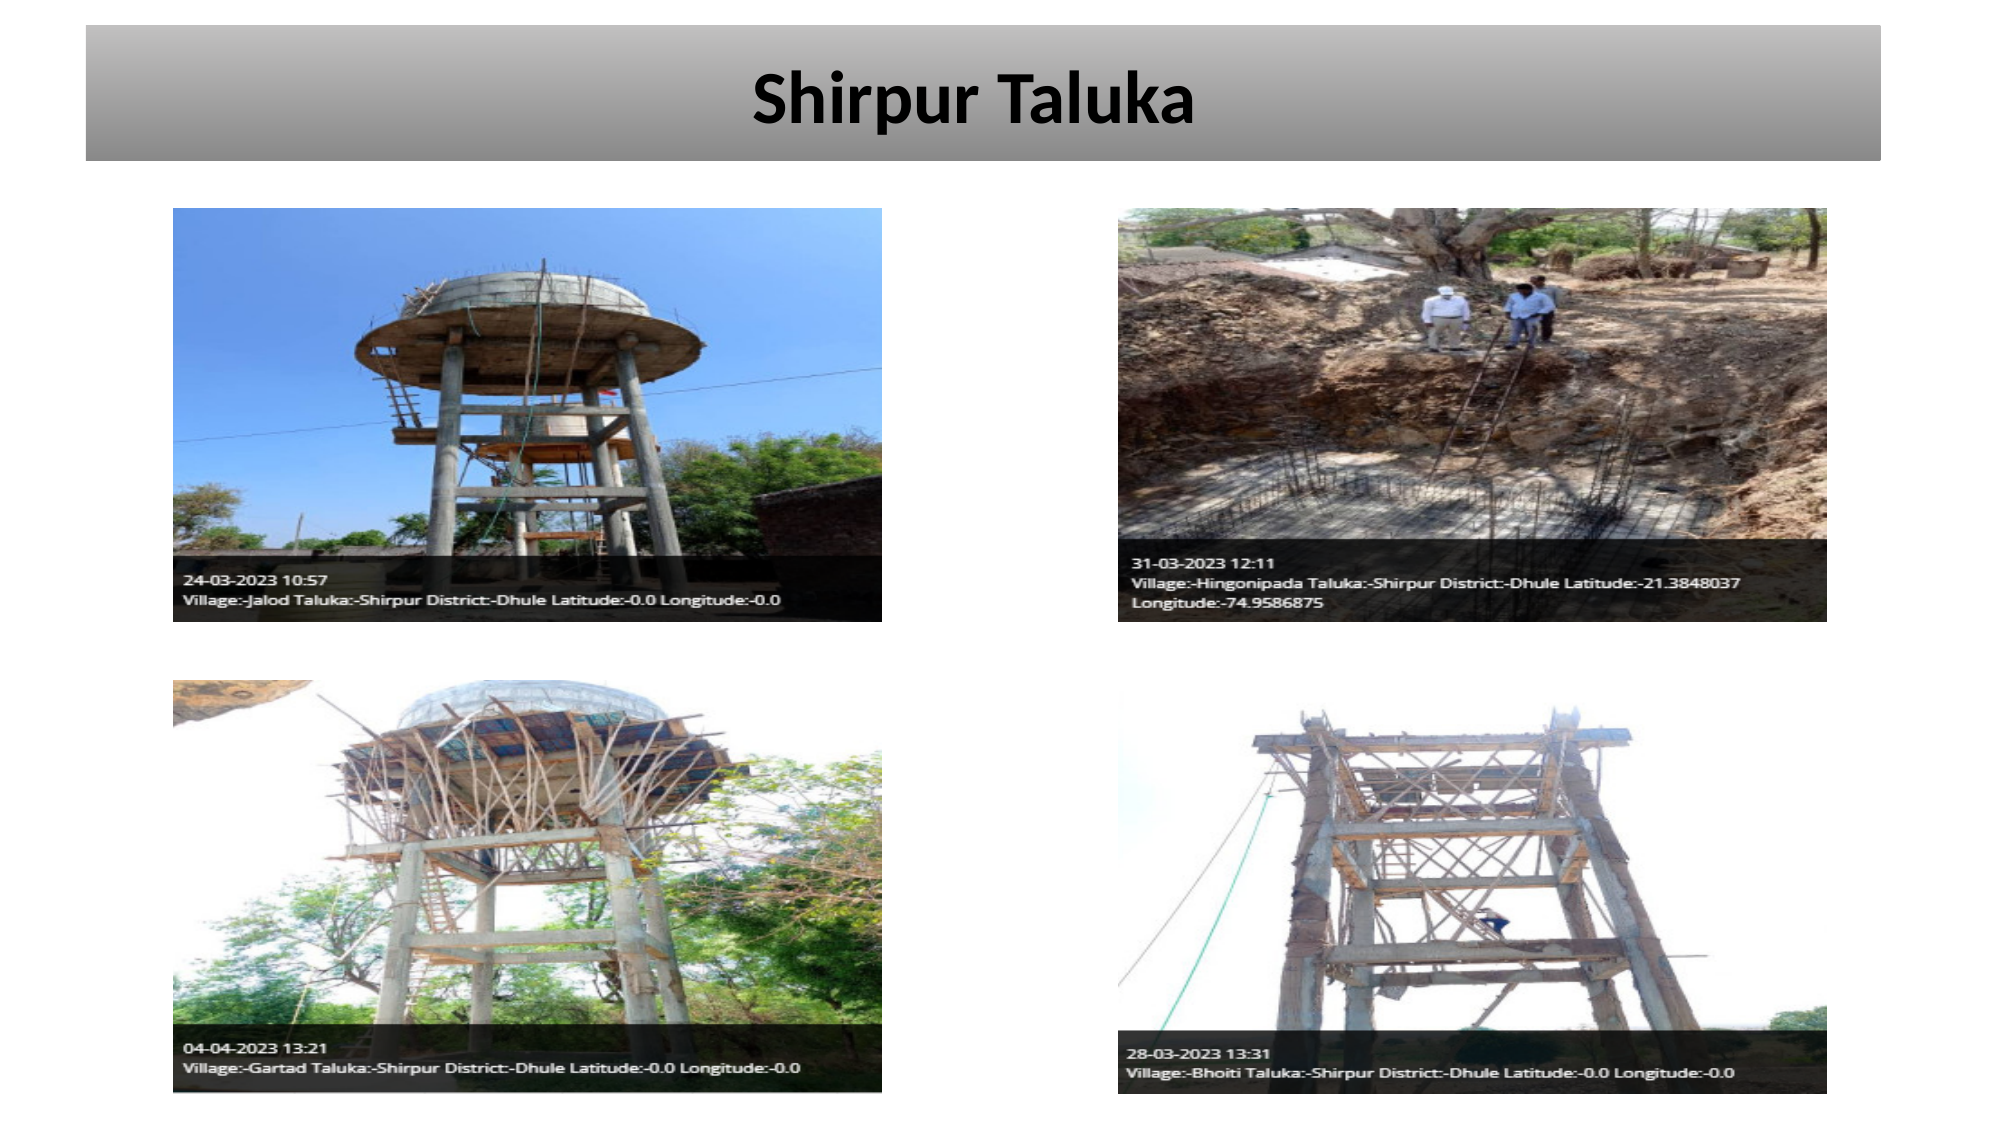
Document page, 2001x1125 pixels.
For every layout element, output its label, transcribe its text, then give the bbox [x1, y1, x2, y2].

picture [1118, 680, 1827, 1094]
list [173, 208, 882, 622]
picture [173, 680, 882, 1094]
picture [1118, 208, 1827, 622]
text_box Shirpur Taluka [85, 25, 1881, 161]
